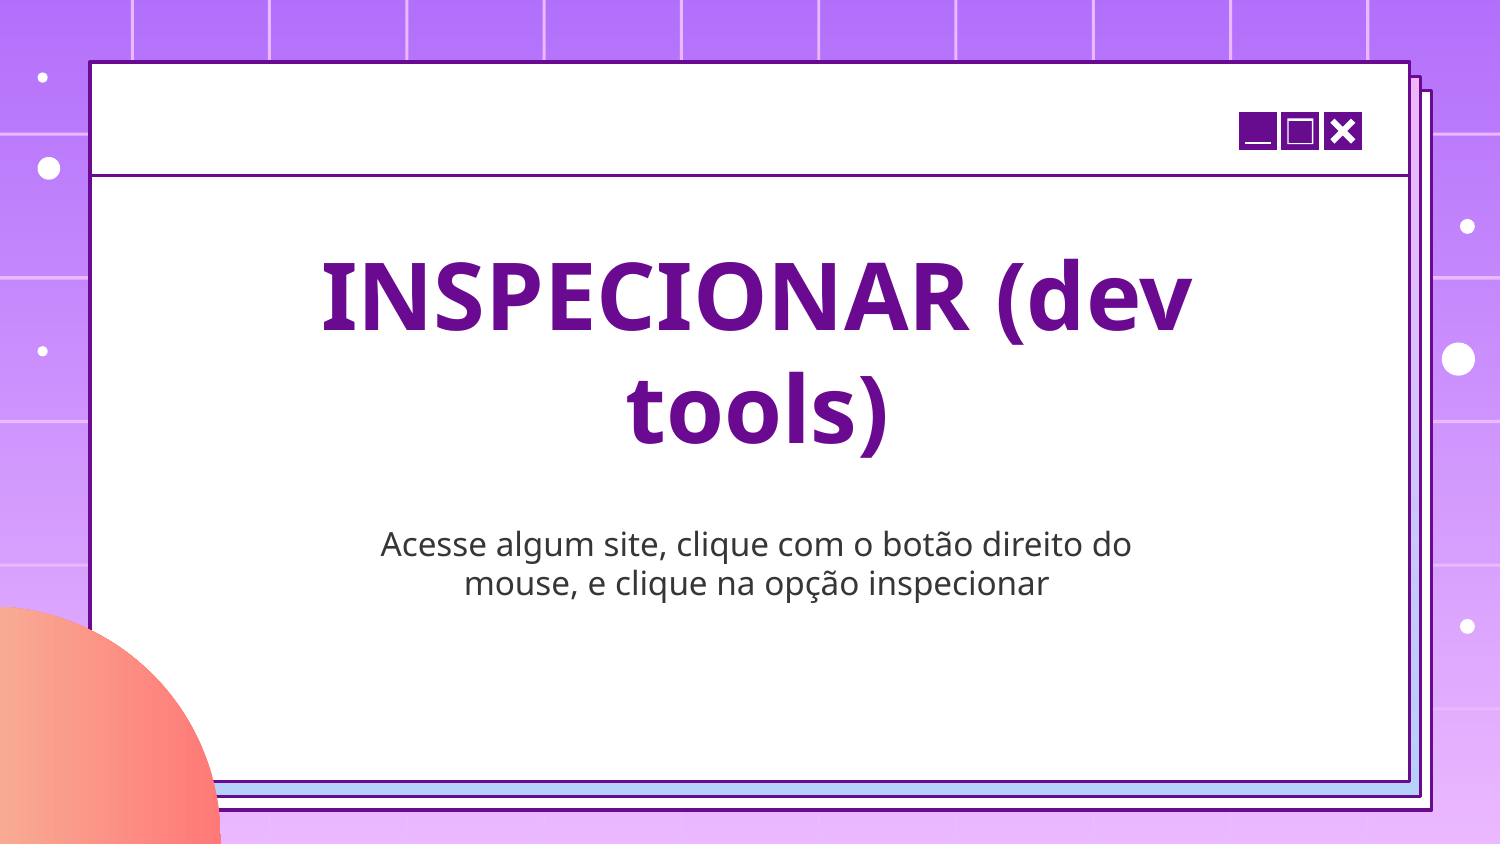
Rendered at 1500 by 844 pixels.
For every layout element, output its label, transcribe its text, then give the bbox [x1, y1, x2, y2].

subtitle Acesse algum site, clique com o botão direito do mouse, e clique na opção inspecionar [344, 530, 1170, 635]
title INSPECIONAR (dev tools) [288, 315, 1227, 384]
